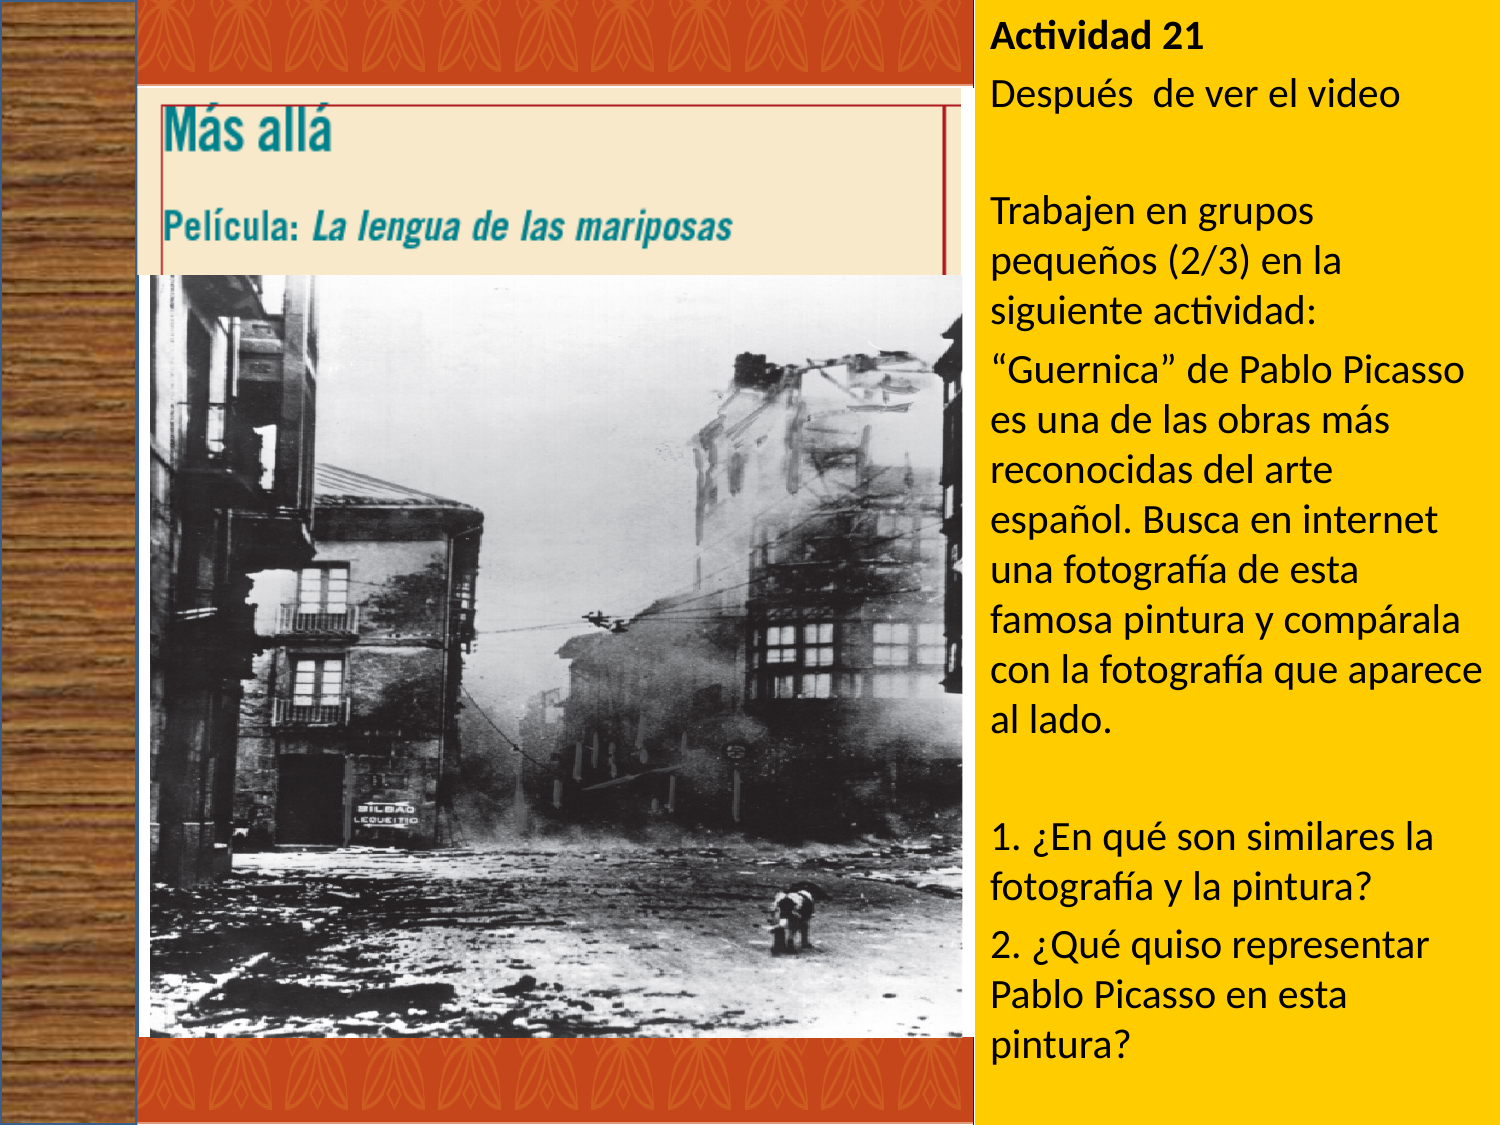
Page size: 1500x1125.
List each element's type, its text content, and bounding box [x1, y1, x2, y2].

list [137, 96, 962, 276]
picture [137, 274, 976, 1125]
picture [137, 0, 976, 88]
list Actividad 21 Después de ver el video Trabajen en grupos pequeños (2/3) en la siguiente actividad: “Guernica” de Pablo Picasso es una de las obras más reconocidas del arte español. Busca en internet una fotografía de esta famosa pintura y compárala con la fotografía que aparece al lado. 1. ¿En qué son similares la fotografía y la pintura? 2. ¿Qué quiso representar Pablo Picasso en esta pintura? [975, 0, 1500, 1125]
text_box [0, 0, 139, 1125]
